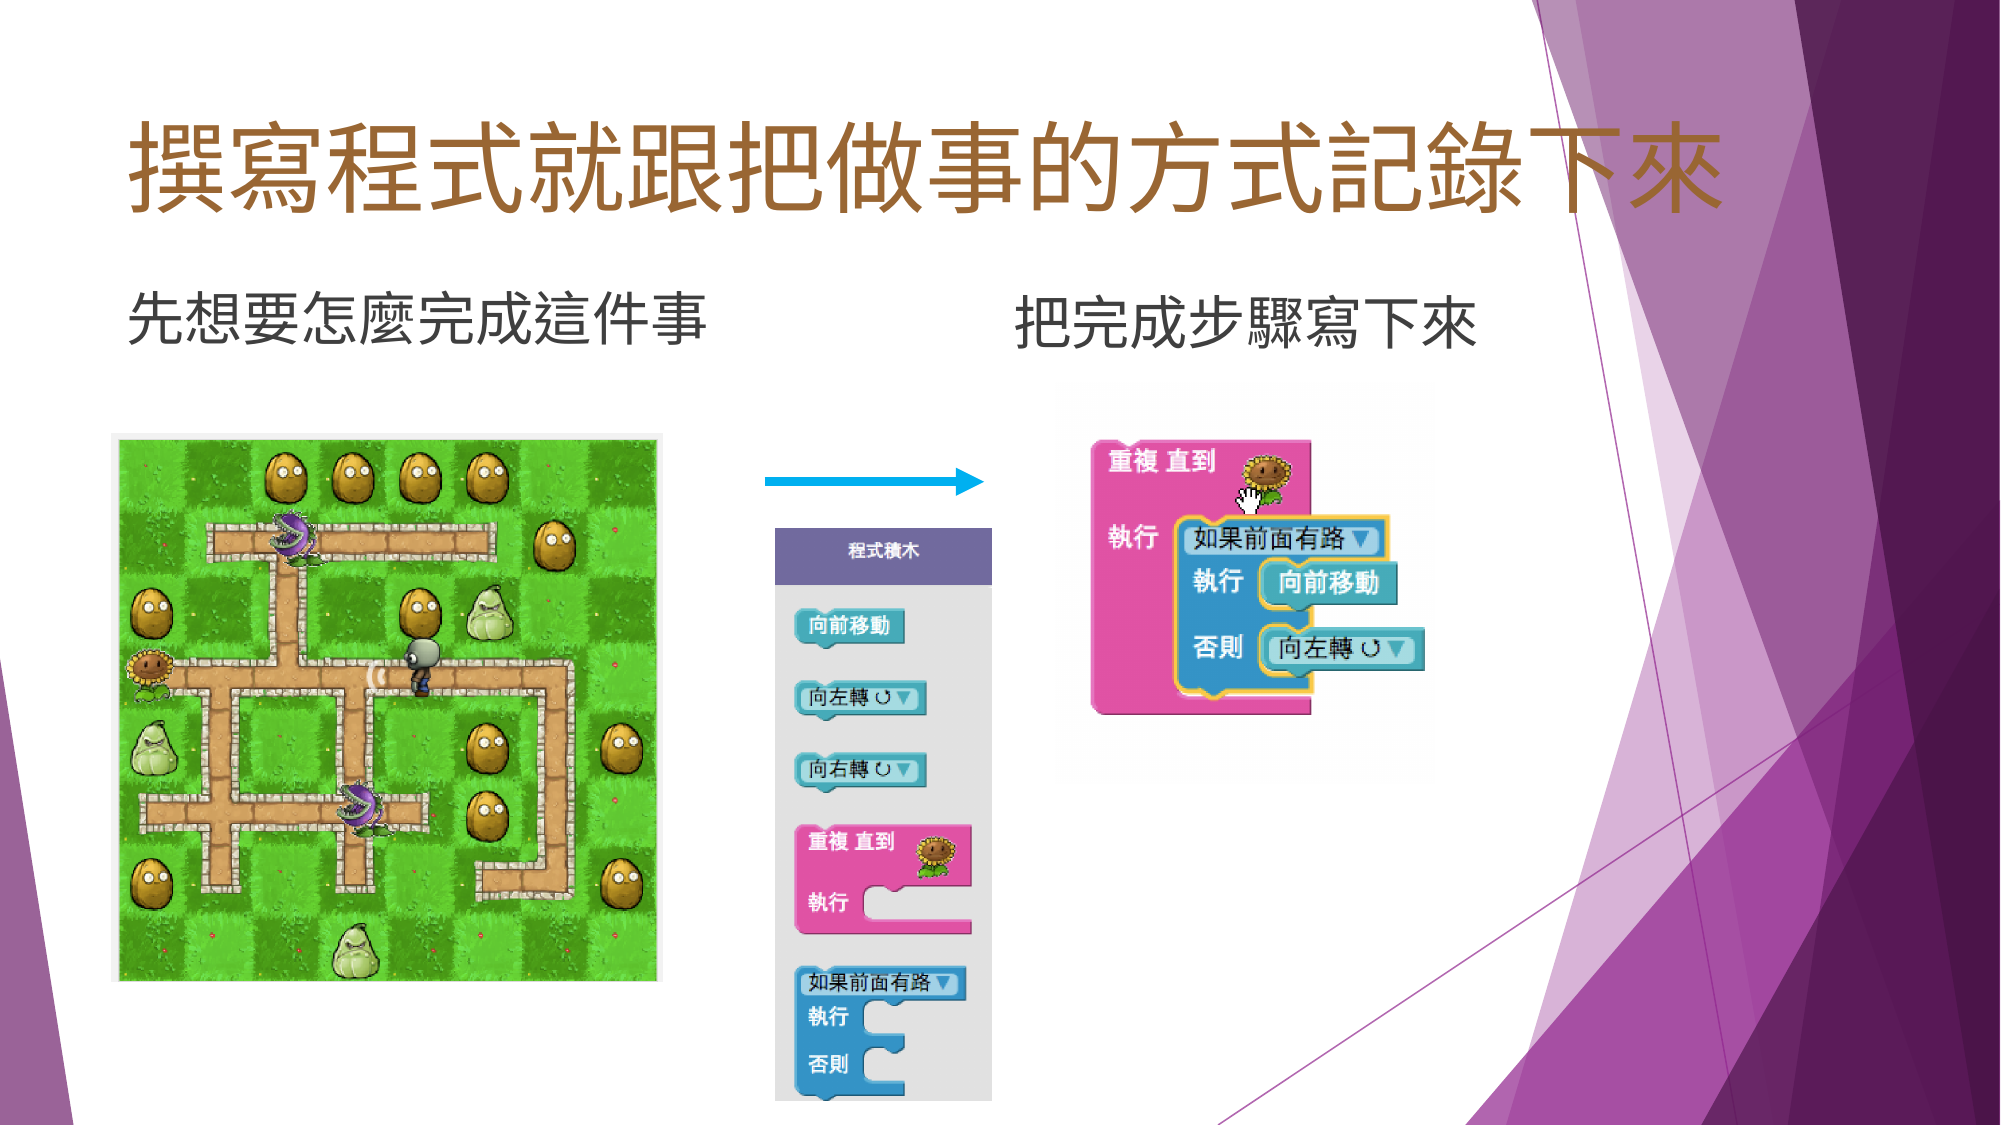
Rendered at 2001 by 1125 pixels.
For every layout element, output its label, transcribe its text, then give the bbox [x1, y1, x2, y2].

text_box 把完成步驟寫下來 [998, 278, 2000, 1125]
picture [775, 527, 992, 1101]
list 先想要怎麼完成這件事 [111, 274, 1515, 1125]
picture [1055, 382, 1435, 784]
picture [110, 432, 663, 982]
title 撰寫程式就跟把做事的⽅式記錄下來 [111, 98, 1960, 278]
